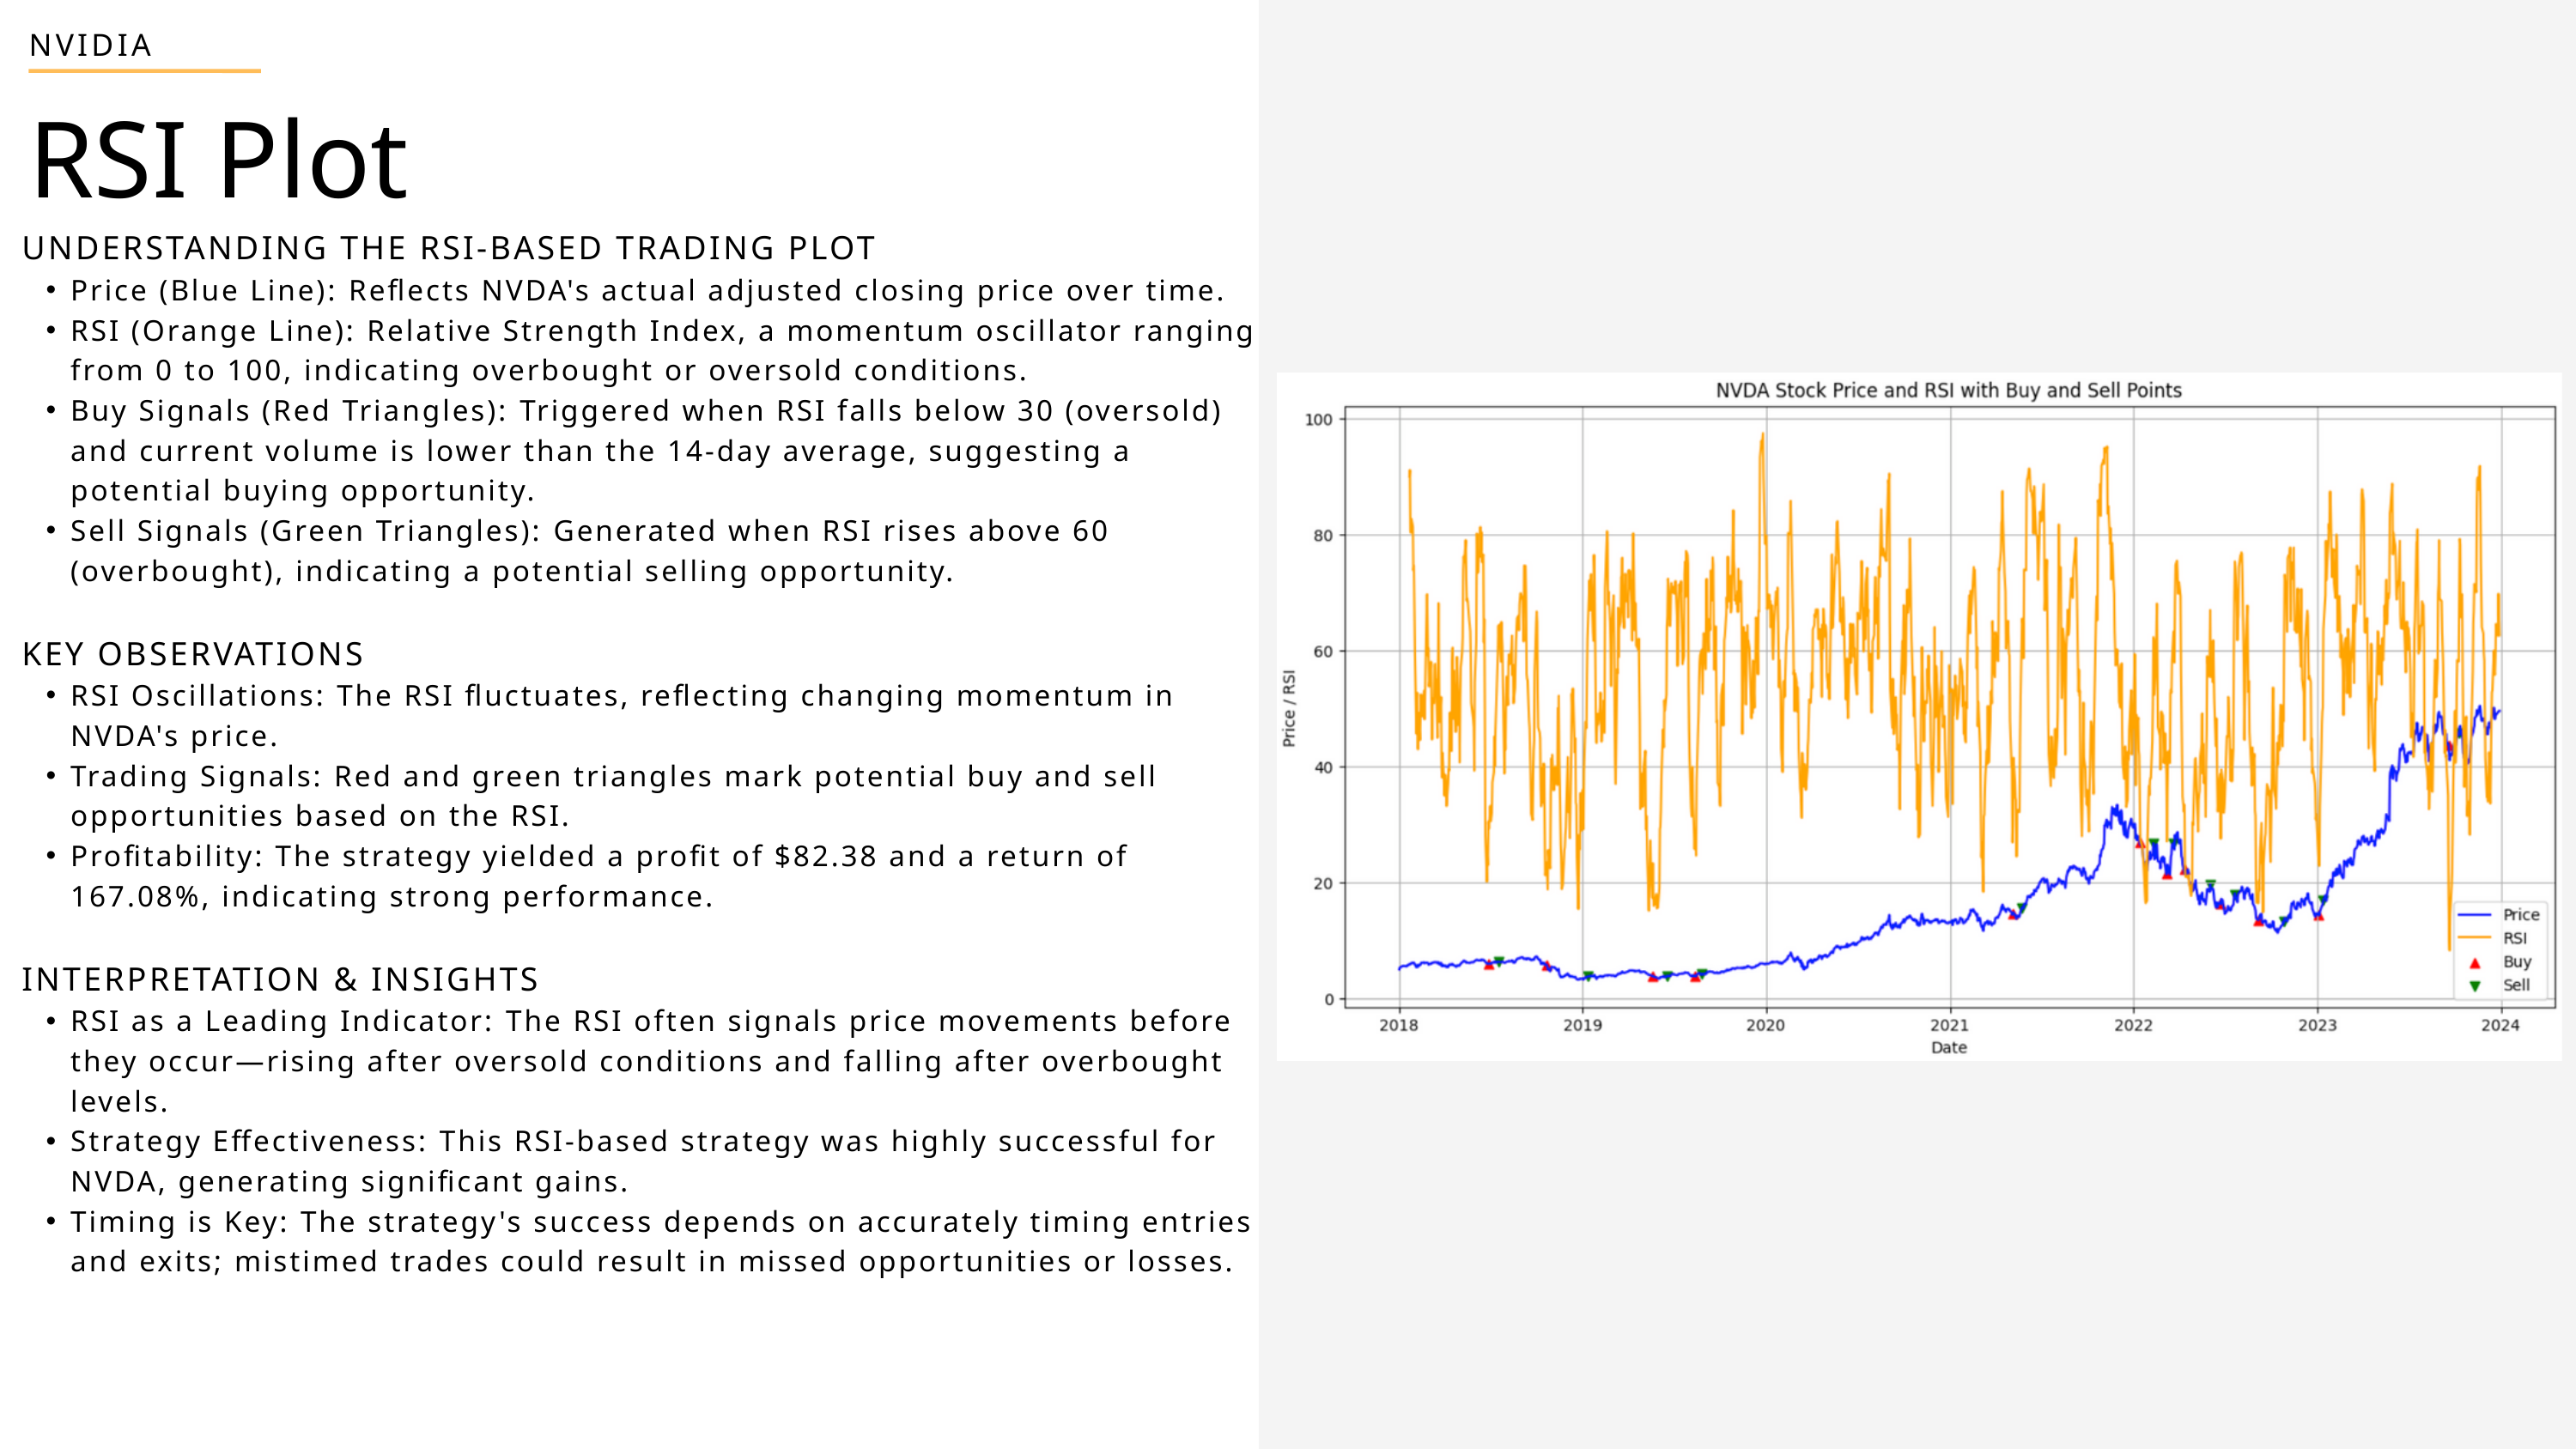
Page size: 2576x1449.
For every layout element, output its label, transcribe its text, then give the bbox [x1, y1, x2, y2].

text_box UNDERSTANDING THE RSI-BASED TRADING PLOT Price (Blue Line): Reflects NVDA's actual adjusted closing price over time. RSI (Orange Line): Relative Strength Index, a momentum oscillator ranging from 0 to 100, indicating overbought or oversold conditions. Buy Signals (Red Triangles): Triggered when RSI falls below 30 (oversold) and current volume is lower than the 14-day average, suggesting a potential buying opportunity. Sell Signals (Green Triangles): Generated when RSI rises above 60 (overbought), indicating a potential selling opportunity. KEY OBSERVATIONS RSI Oscillations: The RSI fluctuates, reflecting changing momentum in NVDA's price. Trading Signals: Red and green triangles mark potential buy and sell opportunities based on the RSI. Profitability: The strategy yielded a profit of $82.38 and a return of 167.08%, indicating strong performance. INTERPRETATION & INSIGHTS RSI as a Leading Indicator: The RSI often signals price movements before they occur—rising after oversold conditions and falling after overbought levels. Strategy Effectiveness: This RSI-based strategy was highly successful for NVDA, generating significant gains. Timing is Key: The strategy's success depends on accurately timing entries and exits; mistimed trades could result in missed opportunities or losses. [21, 221, 1254, 1278]
text_box NVIDIA [28, 19, 387, 63]
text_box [1258, 0, 2576, 1449]
text_box RSI Plot [28, 76, 1139, 219]
